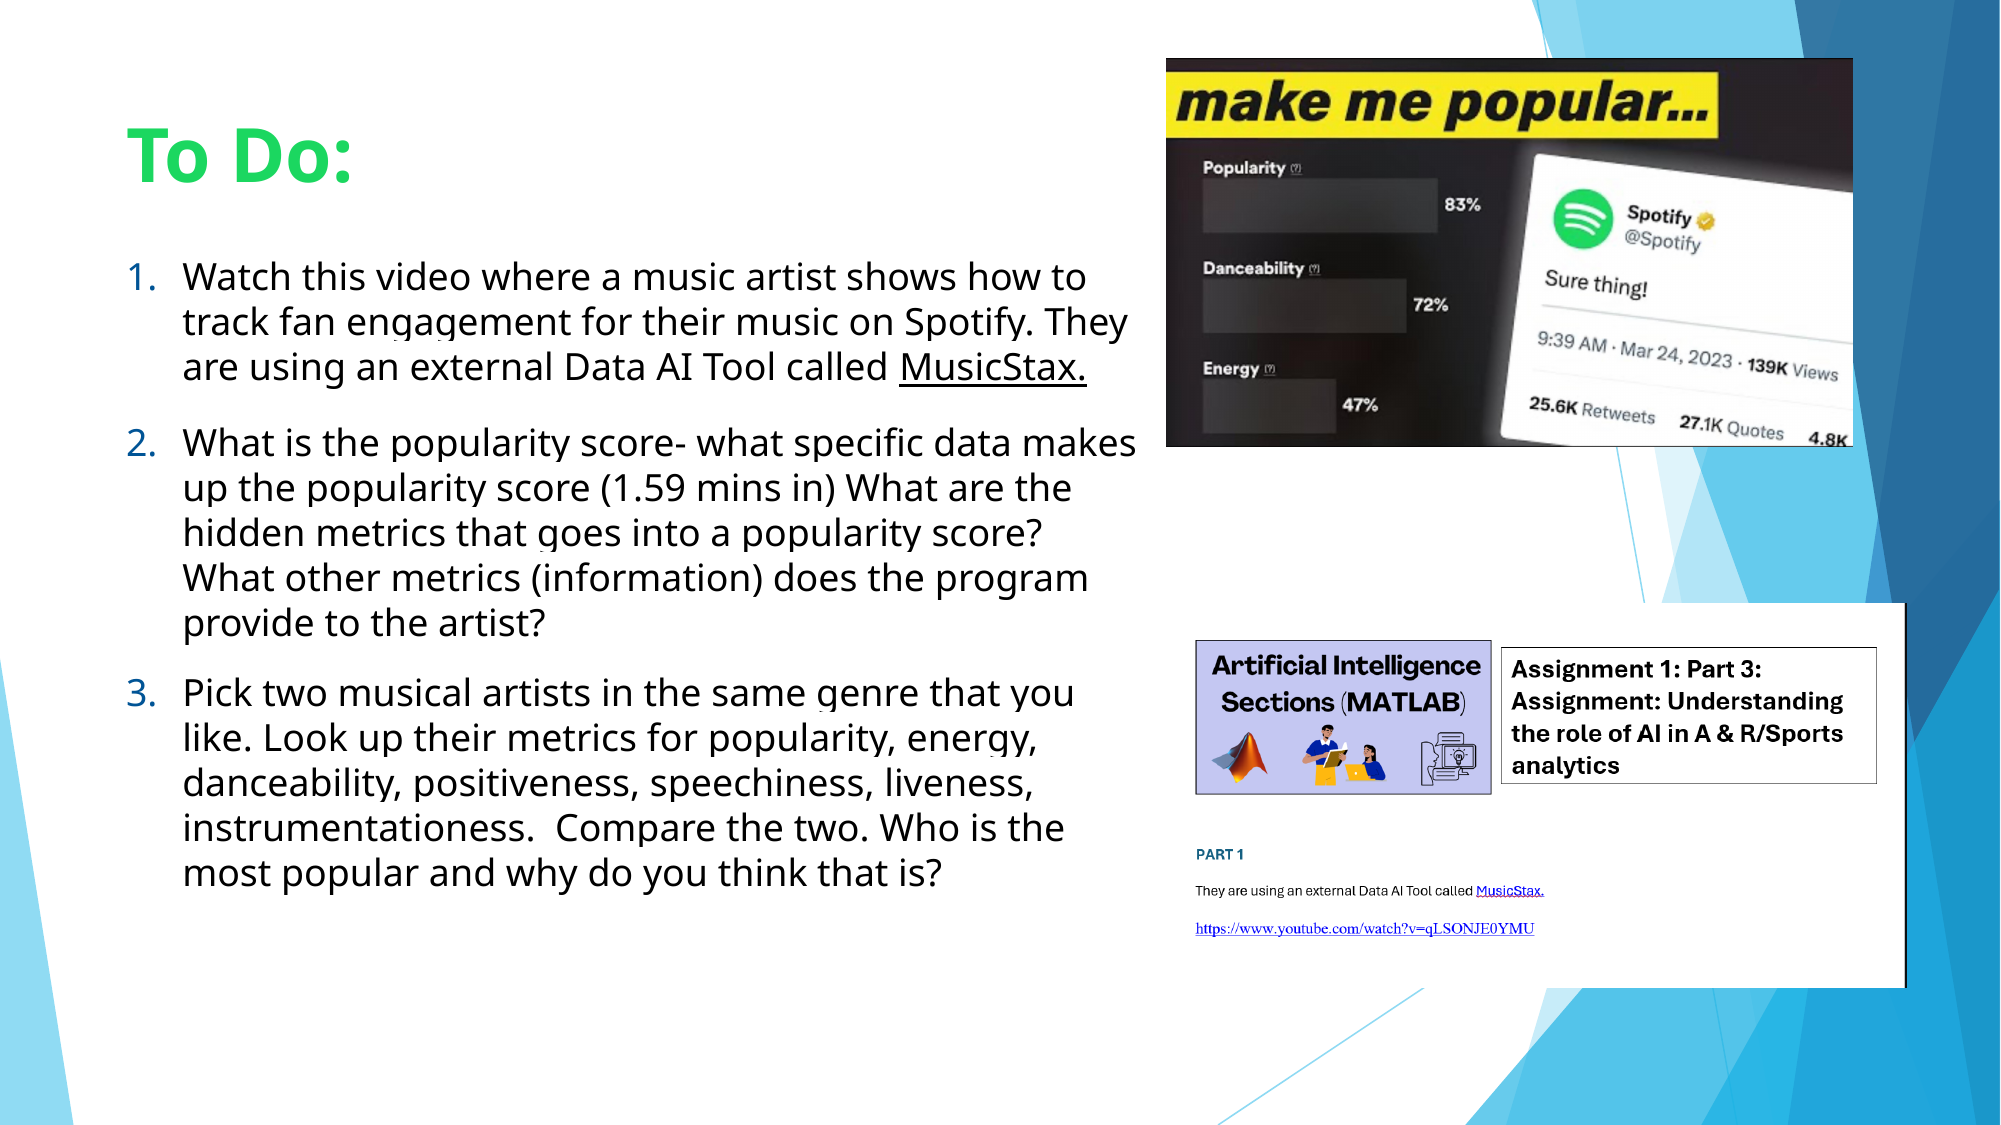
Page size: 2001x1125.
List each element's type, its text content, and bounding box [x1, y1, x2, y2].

text_box Watch this video where a music artist shows how to track fan engagement for their music on Spotify. They are using an external Data AI Tool called MusicStax. What is the popularity score- what specific data makes up the popularity score (1.59 mins in) What are the hidden metrics that goes into a popularity score? What other metrics (information) does the program provide to the artist? Pick two musical artists in the same genre that you like. Look up their metrics for popularity, energy, danceability, positiveness, speechiness, liveness, instrumentationess. Compare the two. Who is the most popular and why do you think that is? [111, 245, 1163, 960]
title To Do: [111, 99, 1161, 245]
picture [1111, 602, 1908, 988]
picture [1166, 58, 1853, 447]
